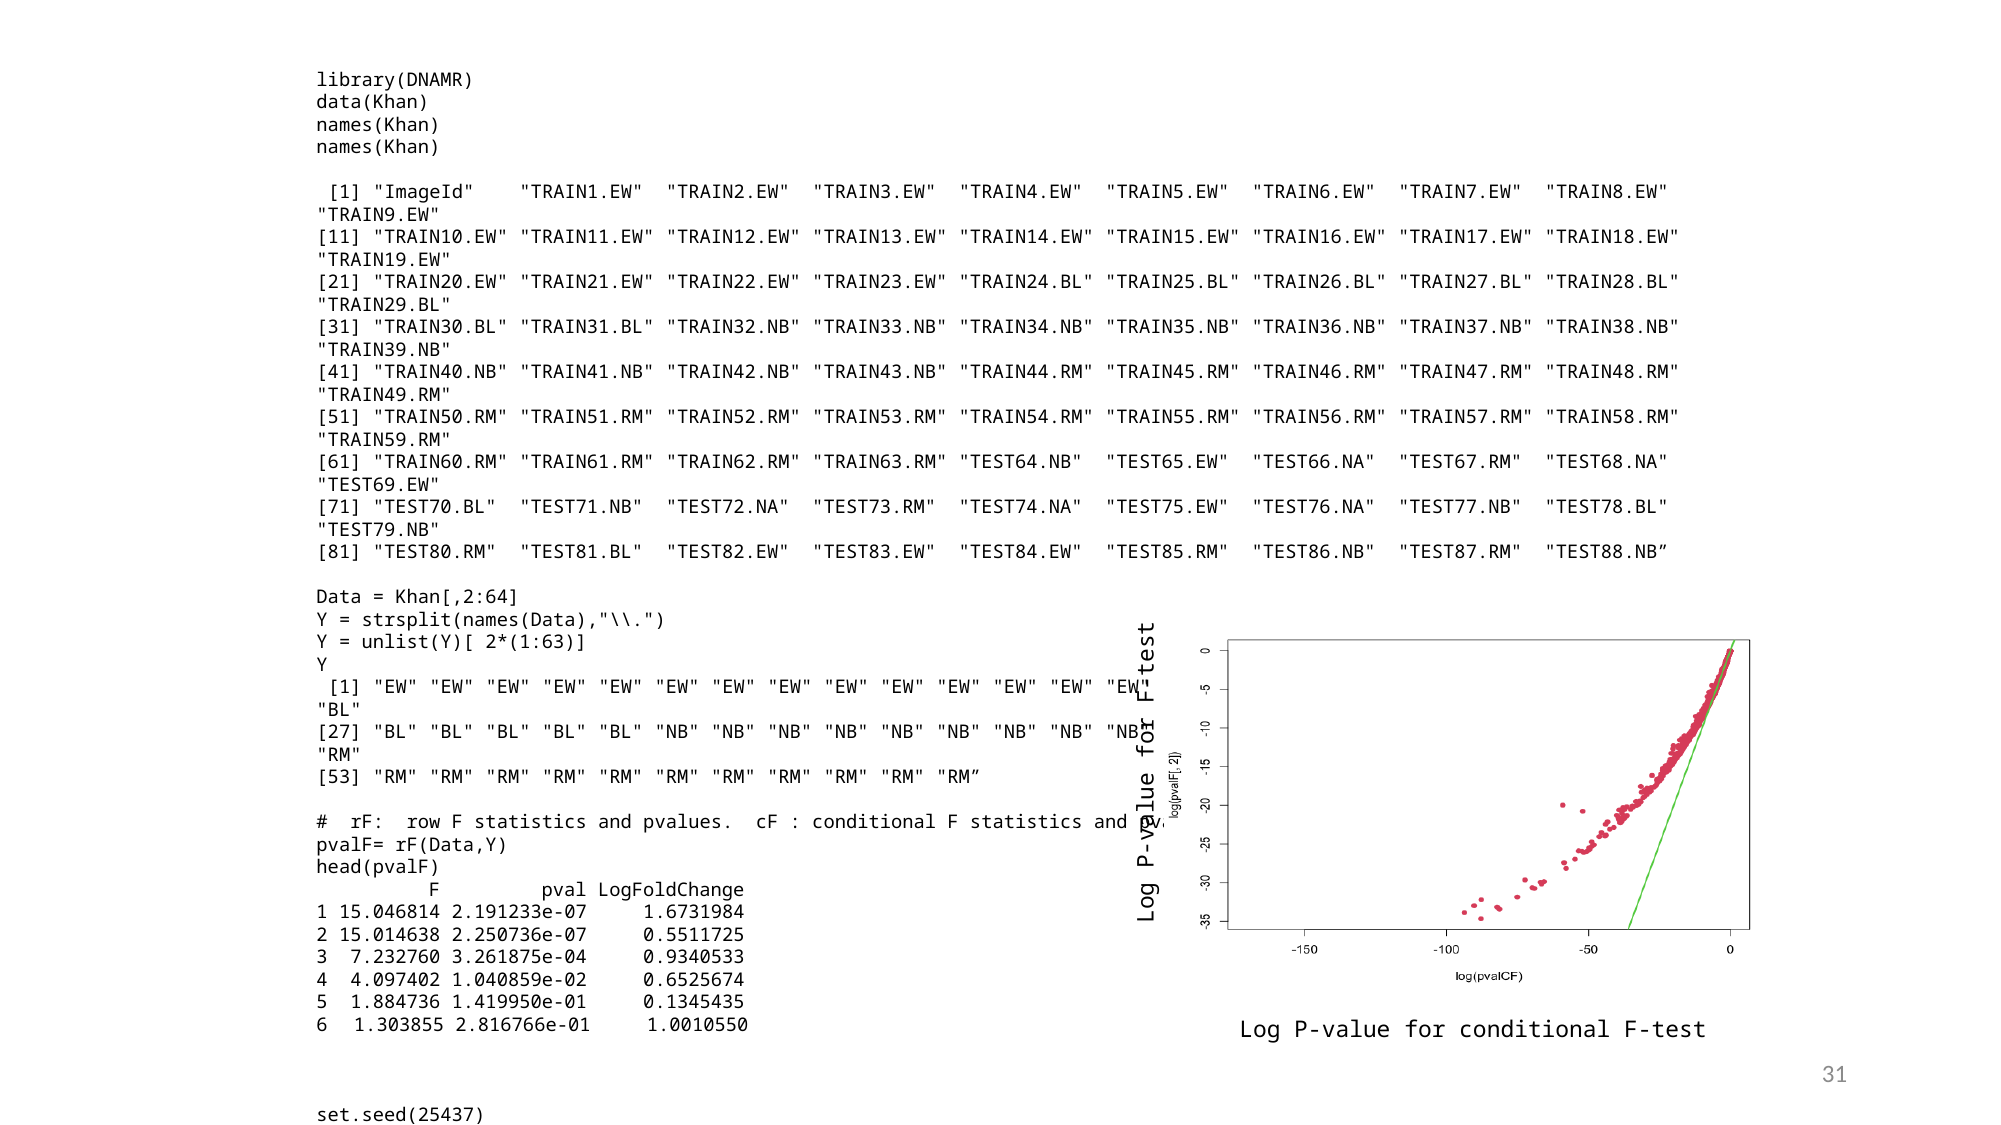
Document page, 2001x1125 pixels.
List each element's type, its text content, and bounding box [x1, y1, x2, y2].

text_box Log P-value for conditional F-test [1224, 1007, 1722, 1050]
picture [1164, 586, 1782, 996]
slide_number 31 [1802, 1042, 1863, 1103]
text_box library(DNAMR) data(Khan) names(Khan) names(Khan) [1] "ImageId" "TRAIN1.EW" "TRAIN2.EW" "TRAIN3.EW" "TRAIN4.EW" "TRAIN5.EW" "TRAIN6.EW" "TRAIN7.EW" "TRAIN8.EW" "TRAIN9.EW" [11] "TRAIN10.EW" "TRAIN11.EW" "TRAIN12.EW" "TRAIN13.EW" "TRAIN14.EW" "TRAIN15.EW" "TRAIN16.EW" "TRAIN17.EW" "TRAIN18.EW" "TRAIN19.EW" [21] "TRAIN20.EW" "TRAIN21.EW" "TRAIN22.EW" "TRAIN23.EW" "TRAIN24.BL" "TRAIN25.BL" "TRAIN26.BL" "TRAIN27.BL" "TRAIN28.BL" "TRAIN29.BL" [31] "TRAIN30.BL" "TRAIN31.BL" "TRAIN32.NB" "TRAIN33.NB" "TRAIN34.NB" "TRAIN35.NB" "TRAIN36.NB" "TRAIN37.NB" "TRAIN38.NB" "TRAIN39.NB" [41] "TRAIN40.NB" "TRAIN41.NB" "TRAIN42.NB" "TRAIN43.NB" "TRAIN44.RM" "TRAIN45.RM" "TRAIN46.RM" "TRAIN47.RM" "TRAIN48.RM" "TRAIN49.RM" [51] "TRAIN50.RM" "TRAIN51.RM" "TRAIN52.RM" "TRAIN53.RM" "TRAIN54.RM" "TRAIN55.RM" "TRAIN56.RM" "TRAIN57.RM" "TRAIN58.RM" "TRAIN59.RM" [61] "TRAIN60.RM" "TRAIN61.RM" "TRAIN62.RM" "TRAIN63.RM" "TEST64.NB" "TEST65.EW" "TEST66.NA" "TEST67.RM" "TEST68.NA" "TEST69.EW" [71] "TEST70.BL" "TEST71.NB" "TEST72.NA" "TEST73.RM" "TEST74.NA" "TEST75.EW" "TEST76.NA" "TEST77.NB" "TEST78.BL" "TEST79.NB" [81] "TEST80.RM" "TEST81.BL" "TEST82.EW" "TEST83.EW" "TEST84.EW" "TEST85.RM" "TEST86.NB" "TEST87.RM" "TEST88.NB” Data = Khan[,2:64] Y = strsplit(names(Data),"\\.") Y = unlist(Y)[ 2*(1:63)] Y [1] "EW" "EW" "EW" "EW" "EW" "EW" "EW" "EW" "EW" "EW" "EW" "EW" "EW" "EW" "EW" "EW" "EW" "EW" "EW" "EW" "EW" "EW" "EW" "BL" "BL" "BL" [27] "BL" "BL" "BL" "BL" "BL" "NB" "NB" "NB" "NB" "NB" "NB" "NB" "NB" "NB" "NB" "NB" "NB" "RM" "RM" "RM" "RM" "RM" "RM" "RM" "RM" "RM" [53] "RM" "RM" "RM" "RM" "RM" "RM" "RM" "RM" "RM" "RM" "RM” # rF: row F statistics and pvalues. cF : conditional F statistics and pvalues. pvalF= rF(Data,Y) head(pvalF) F pval LogFoldChange 1 15.046814 2.191233e-07 1.6731984 2 15.014638 2.250736e-07 0.5511725 3 7.232760 3.261875e-04 0.9340533 4 4.097402 1.040859e-02 0.6525674 5 1.884736 1.419950e-01 0.1345435 1.303855 2.816766e-01 1.0010550 set.seed(25437) pvalCF = cF(Data,Y)) plot(log(pvalCF),log(pvalF[,2]),pch=16,col=2) abline(0,1,col=3,lwd=2) [301, 60, 1802, 1125]
text_box Log P-value for F-test [1123, 606, 1164, 939]
